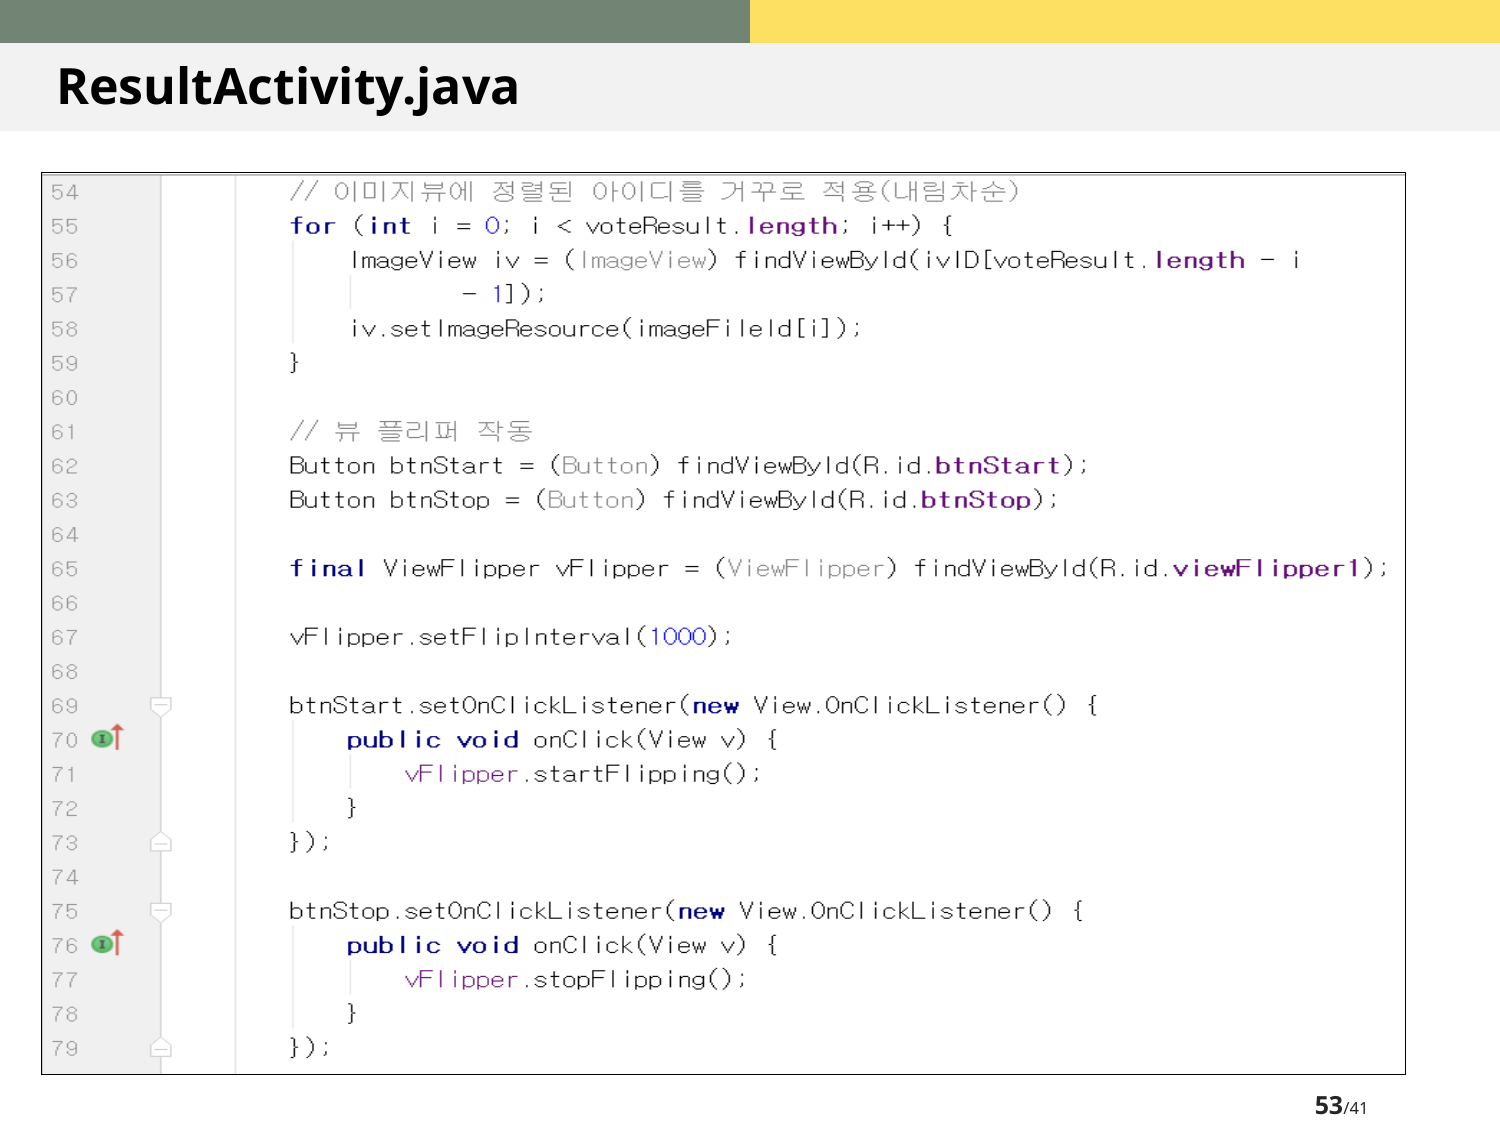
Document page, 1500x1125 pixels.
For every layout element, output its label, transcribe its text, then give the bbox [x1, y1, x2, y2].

title ResultActivity.java [41, 42, 1459, 128]
picture [40, 172, 1407, 1076]
